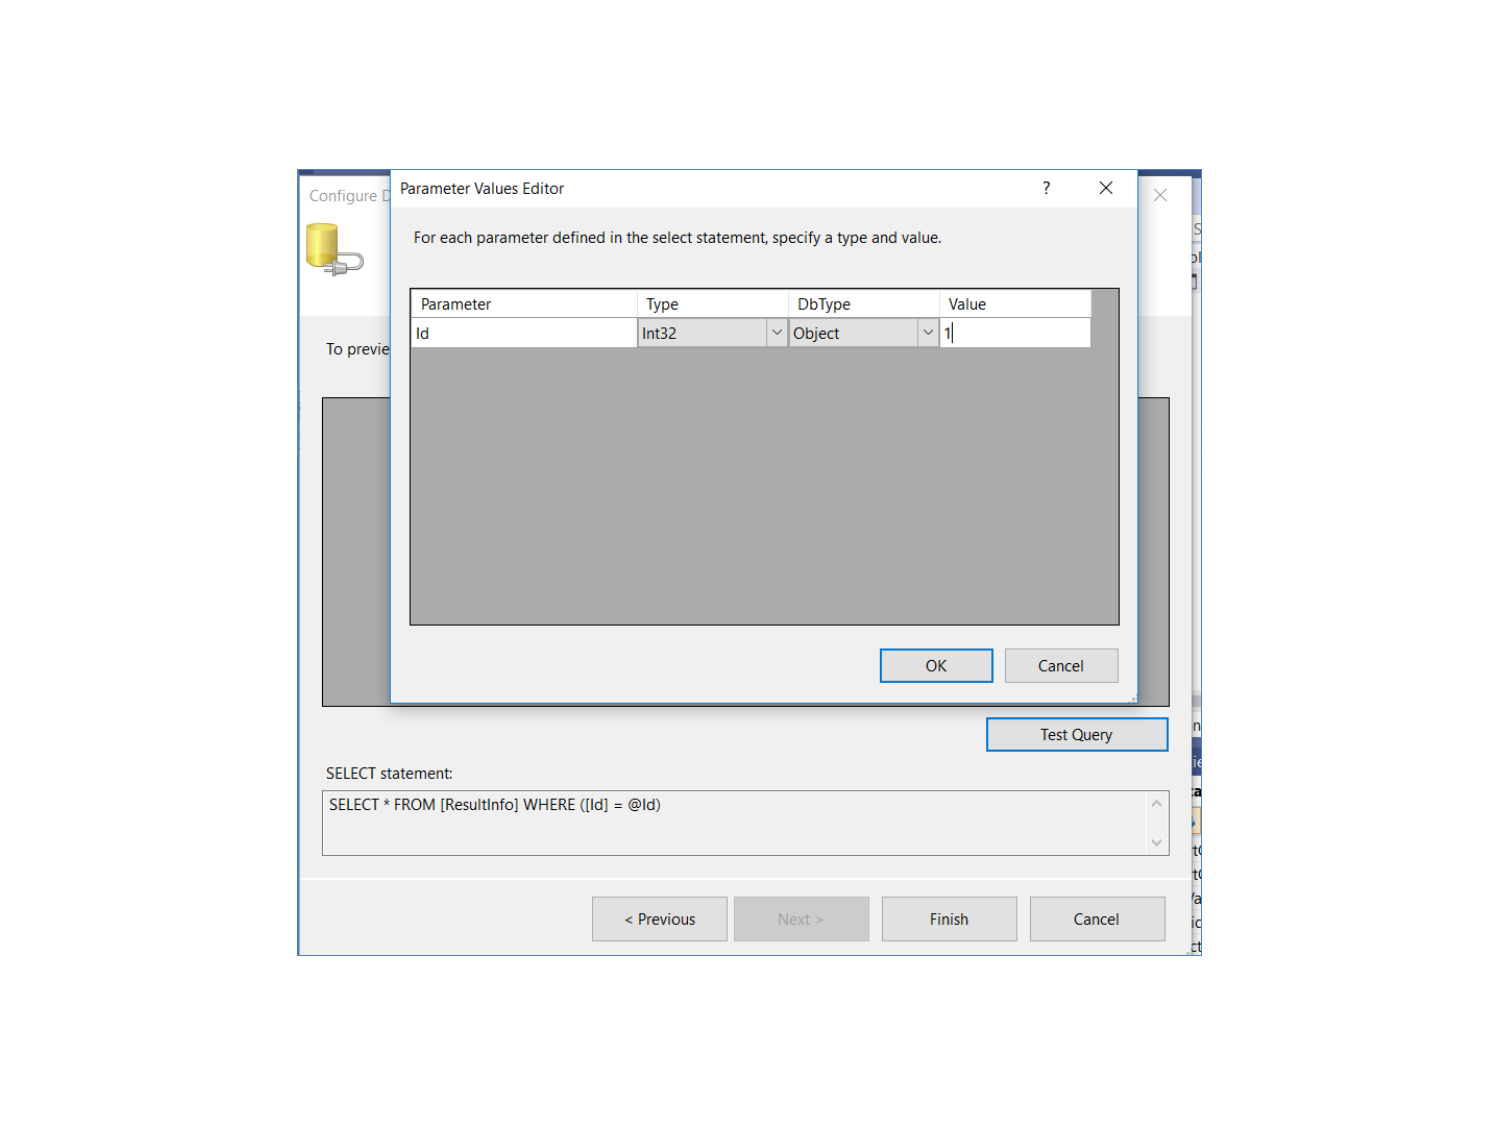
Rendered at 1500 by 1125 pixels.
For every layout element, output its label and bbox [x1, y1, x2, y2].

picture [298, 169, 1202, 955]
